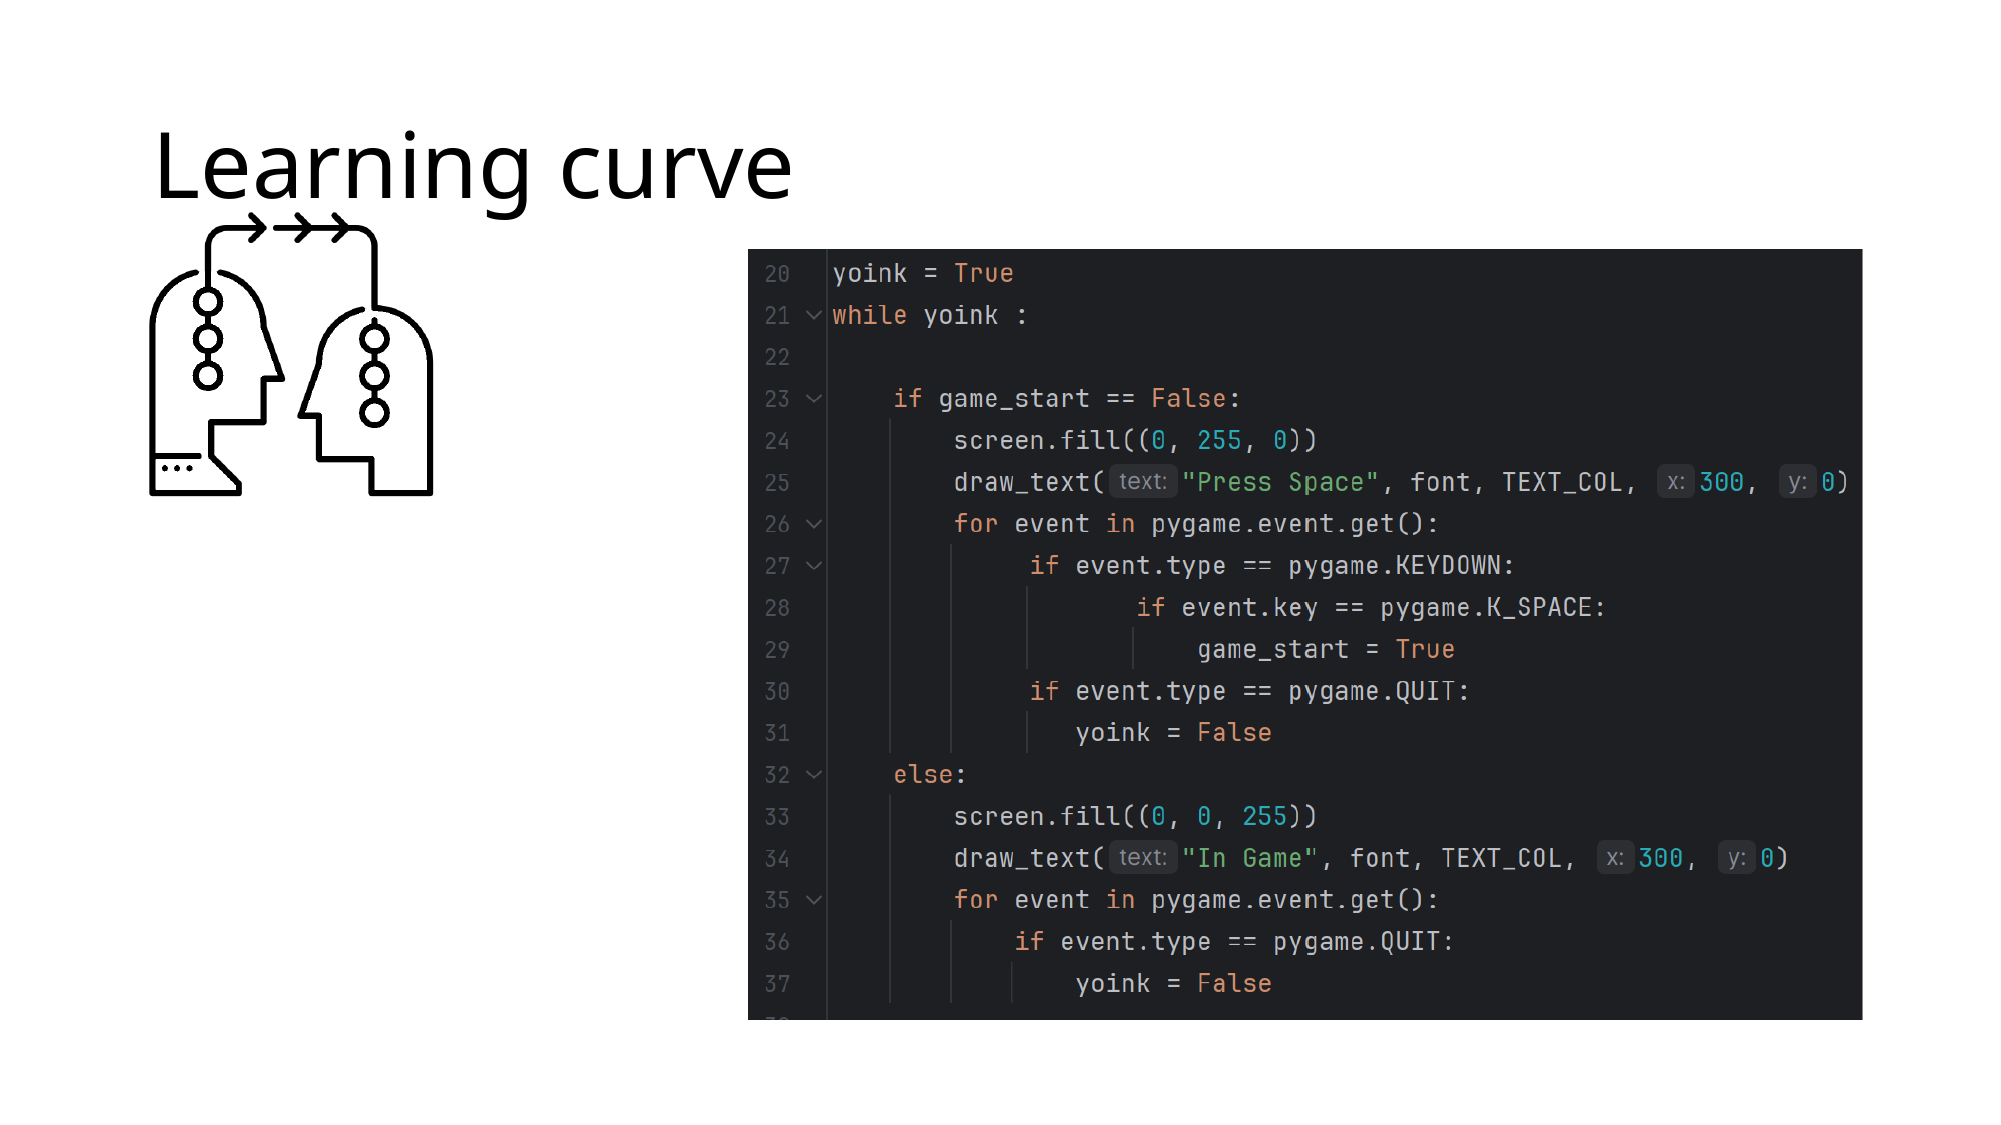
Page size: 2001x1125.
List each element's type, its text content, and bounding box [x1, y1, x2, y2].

picture [142, 206, 439, 502]
picture [748, 249, 1863, 1020]
title Learning curve [137, 59, 1863, 278]
